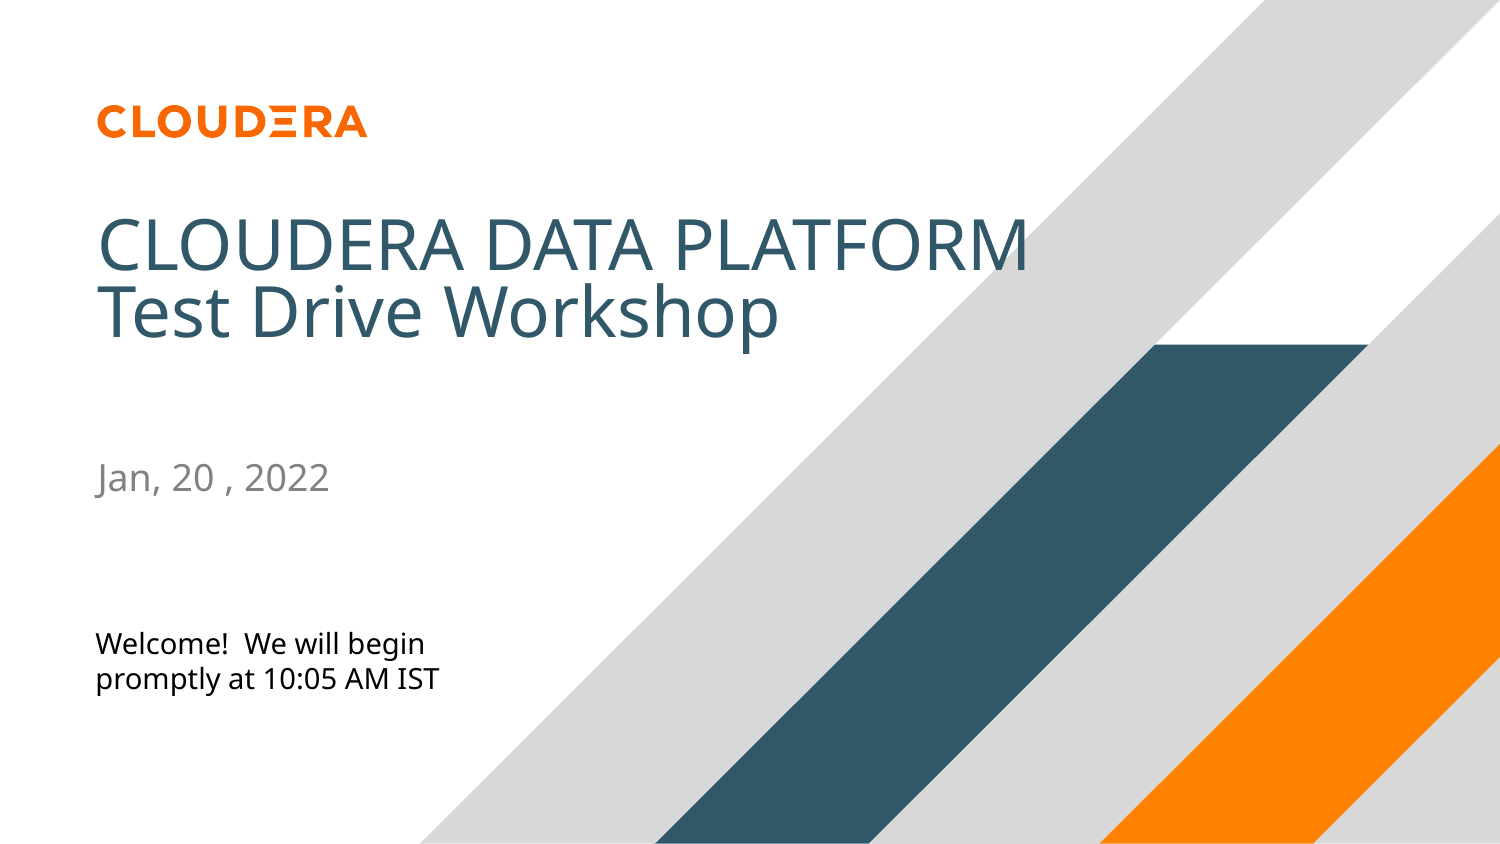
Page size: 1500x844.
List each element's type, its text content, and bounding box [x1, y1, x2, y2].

list Jan, 20 , 2022 [97, 360, 1088, 566]
title CLOUDERA DATA PLATFORM Test Drive Workshop [97, 189, 1088, 359]
text_box Welcome! We will begin promptly at 10:05 AM IST [80, 610, 573, 834]
